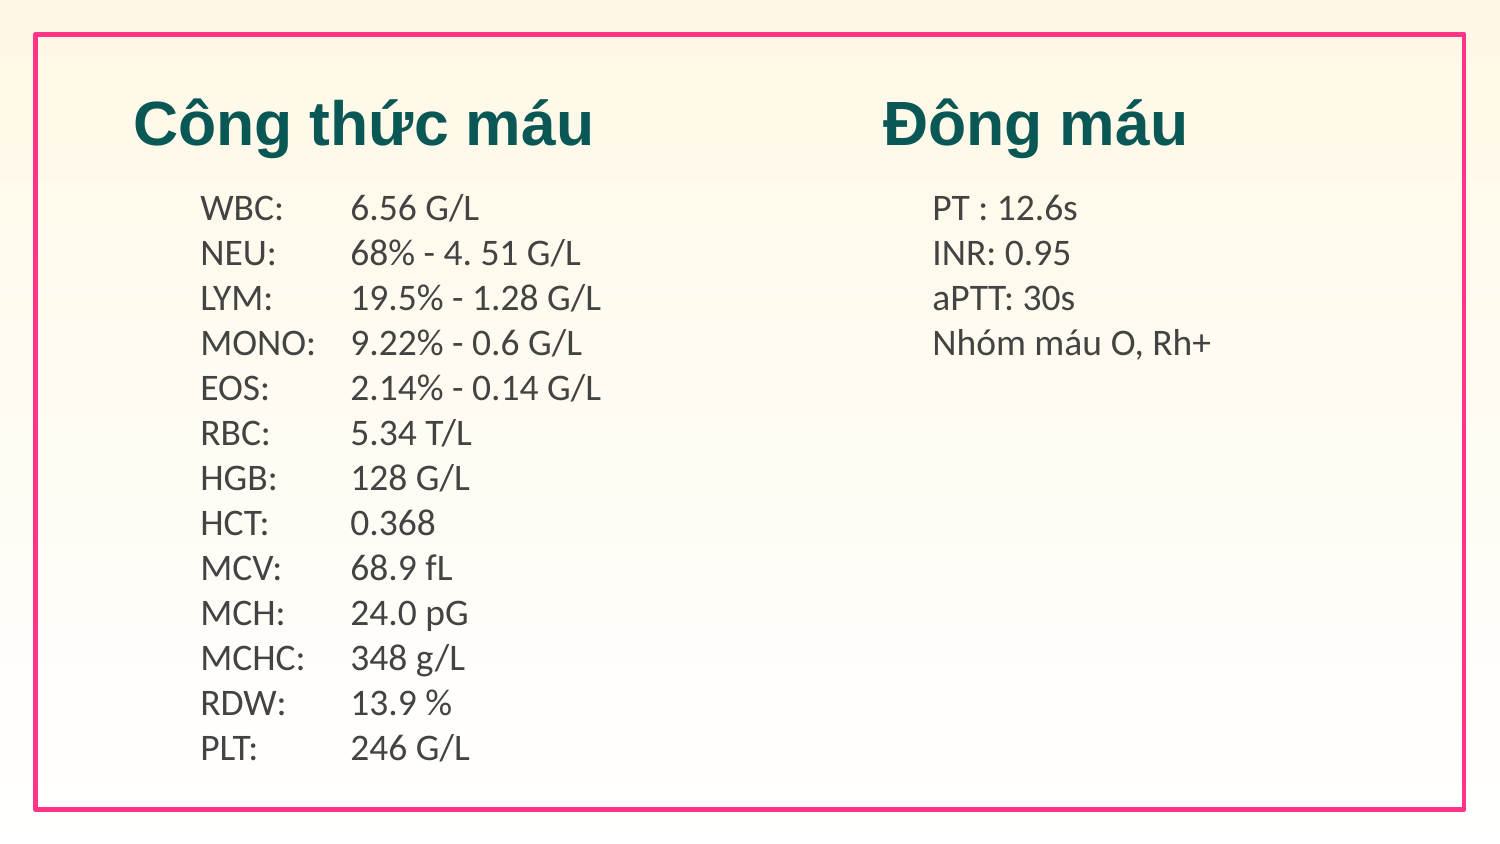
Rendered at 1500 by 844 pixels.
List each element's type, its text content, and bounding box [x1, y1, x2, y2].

list WBC: 6.56 G/L NEU: 68% - 4. 51 G/L LYM: 19.5% - 1.28 G/L MONO: 9.22% - 0.6 G/L EOS: 2.14% - 0.14 G/L RBC: 5.34 T/L HGB: 128 G/L HCT: 0.368 MCV: 68.9 fL MCH: 24.0 pG MCHC: 348 g/L RDW: 13.9 % PLT: 246 G/L [185, 167, 934, 783]
text_box PT : 12.6s INR: 0.95 aPTT: 30s Nhóm máu O, Rh+ [917, 167, 1500, 641]
title Công thức máu Đông máu [118, 72, 1382, 168]
